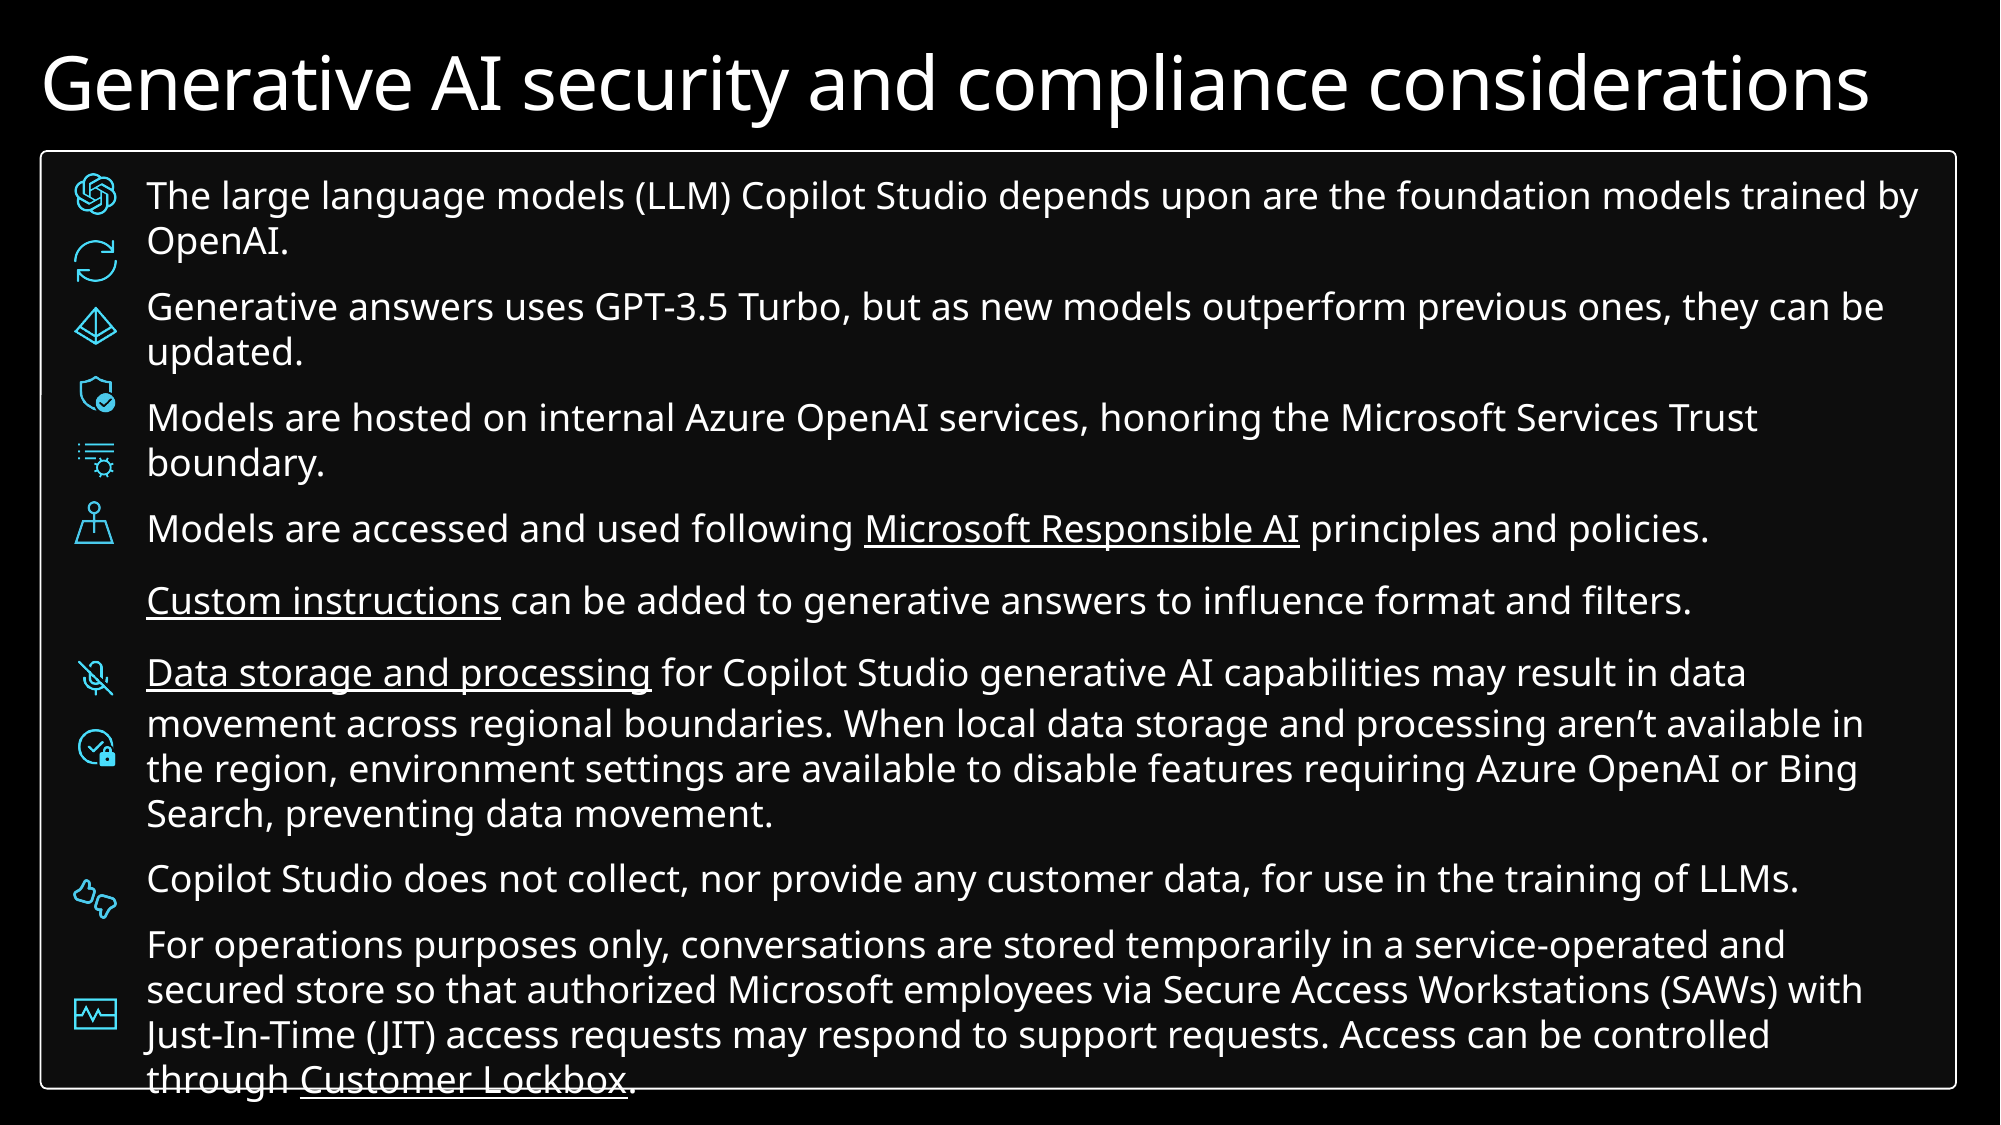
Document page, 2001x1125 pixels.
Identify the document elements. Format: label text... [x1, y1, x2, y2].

text_box Generative AI security and compliance considerations [40, 35, 1949, 126]
picture [77, 441, 114, 478]
picture [74, 501, 117, 544]
text_box [39, 150, 1957, 1090]
picture [74, 304, 117, 347]
picture [74, 992, 117, 1035]
text_box The large language models (LLM) Copilot Studio depends upon are the foundation models trained by OpenAI. Generative answers uses GPT-3.5 Turbo, but as new models outperform previous ones, they can be updated. Models are hosted on internal Azure OpenAI services, honoring the Microsoft Services Trust boundary. Models are accessed and used following Microsoft Responsible AI principles and policies. Custom instructions can be added to generative answers to influence format and filters. Data storage and processing for Copilot Studio generative AI capabilities may result in data movement across regional boundaries. When local data storage and processing aren’t available in the region, environment settings are available to disable features requiring Azure OpenAI or Bing Search, preventing data movement. Copilot Studio does not collect, nor provide any customer data, for use in the training of LLMs. For operations purposes only, conversations are stored temporarily in a service-operated and secured store so that authorized Microsoft employees via Secure Access Workstations (SAWs) with Just-In-Time (JIT) access requests may respond to support requests. Access can be controlled through Customer Lockbox. Generative AI capabilities log additional troubleshooting data, but only when the thumbs up or down reactions are used by the copilot author in the Copilot Studio test pane. Given the existing control layers and to avoid further logging of customer data, Azure OpenAI abuse monitoring is disabled for Copilot Studio generative AI features. [146, 172, 1926, 1125]
picture [74, 725, 117, 768]
picture [74, 657, 117, 700]
picture [74, 372, 117, 414]
picture [74, 240, 117, 282]
picture [71, 875, 120, 923]
picture [74, 173, 117, 216]
